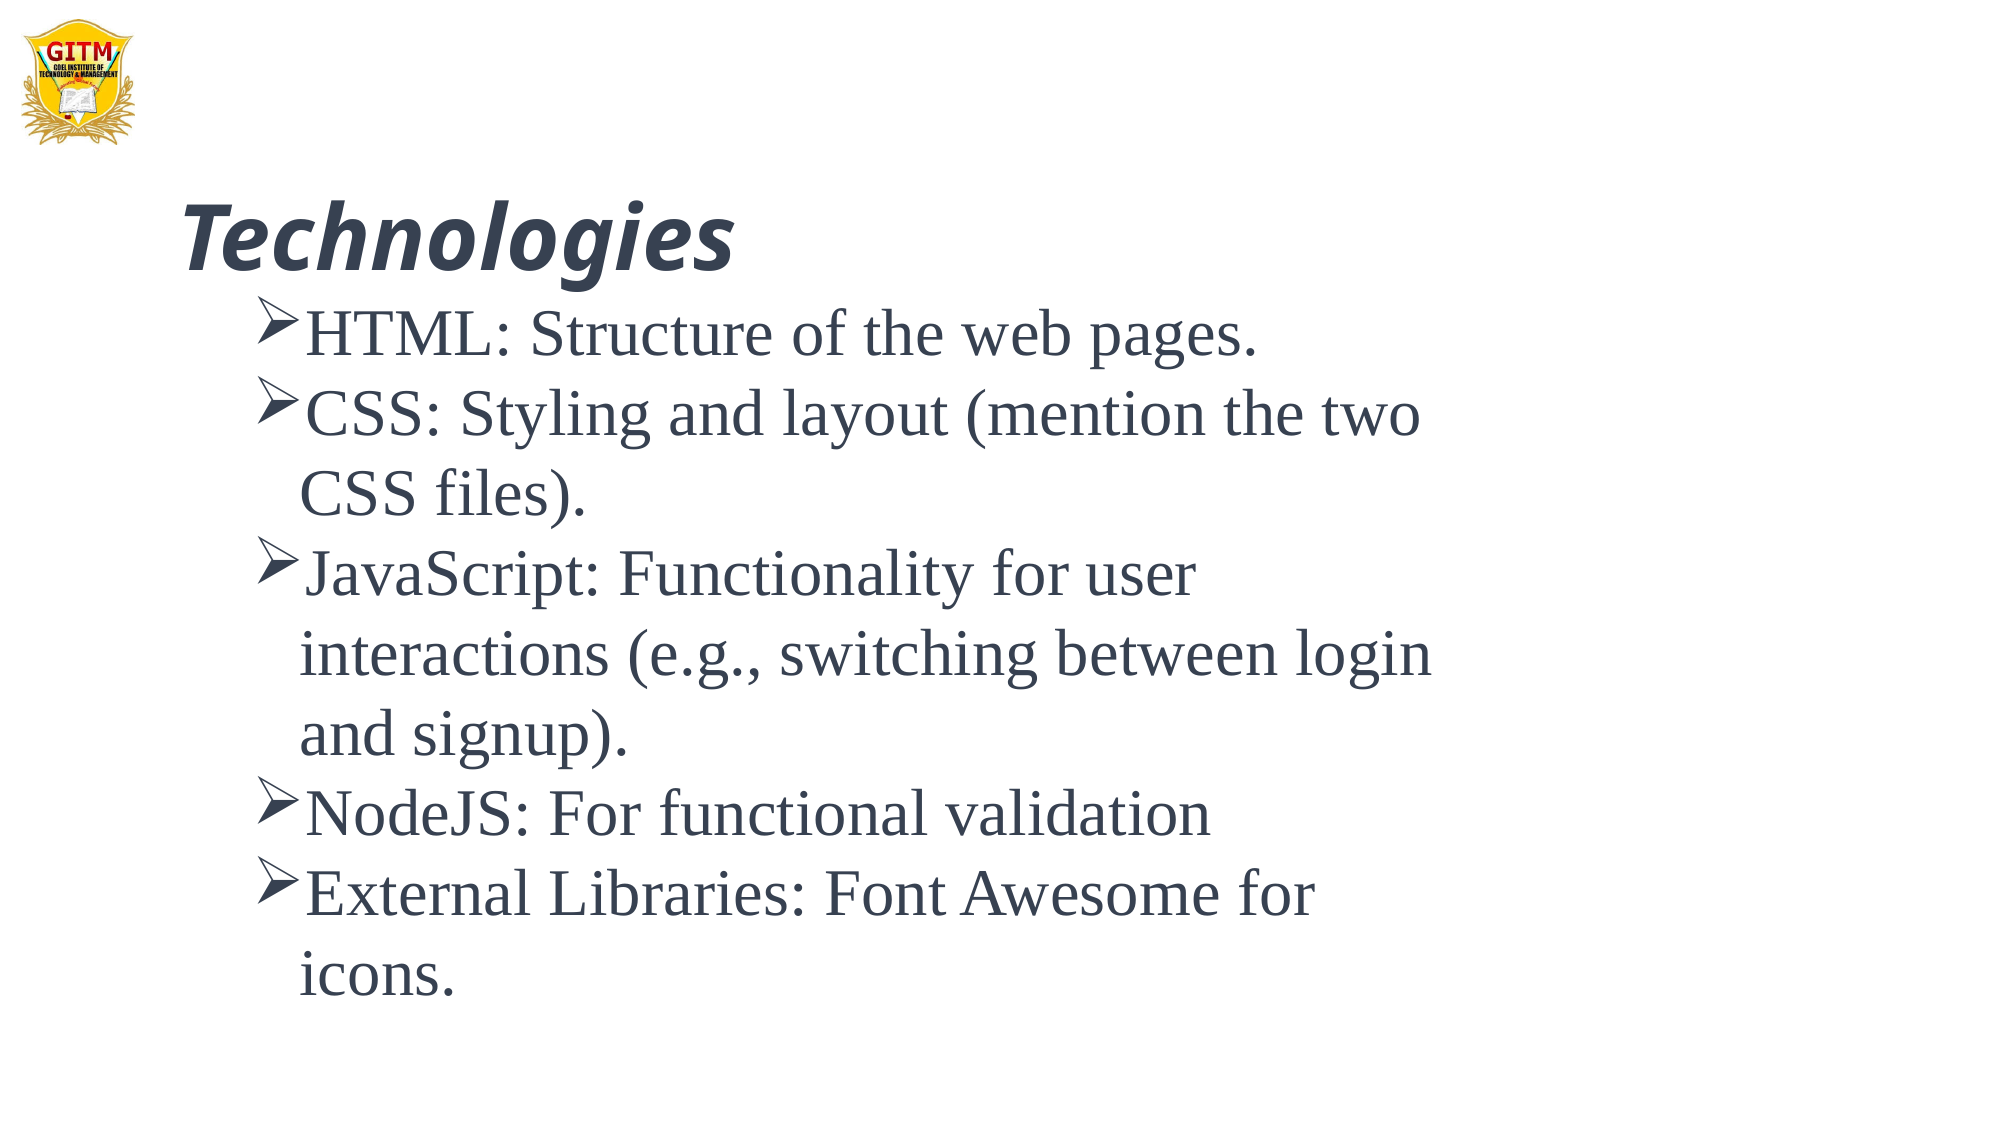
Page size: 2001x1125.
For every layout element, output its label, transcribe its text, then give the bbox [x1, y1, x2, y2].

text_box Technologies HTML: Structure of the web pages. CSS: Styling and layout (mention the two CSS files). JavaScript: Functionality for user interactions (e.g., switching between login and signup). NodeJS: For functional validation External Libraries: Font Awesome for icons. [162, 171, 1497, 1016]
picture [21, 19, 135, 145]
